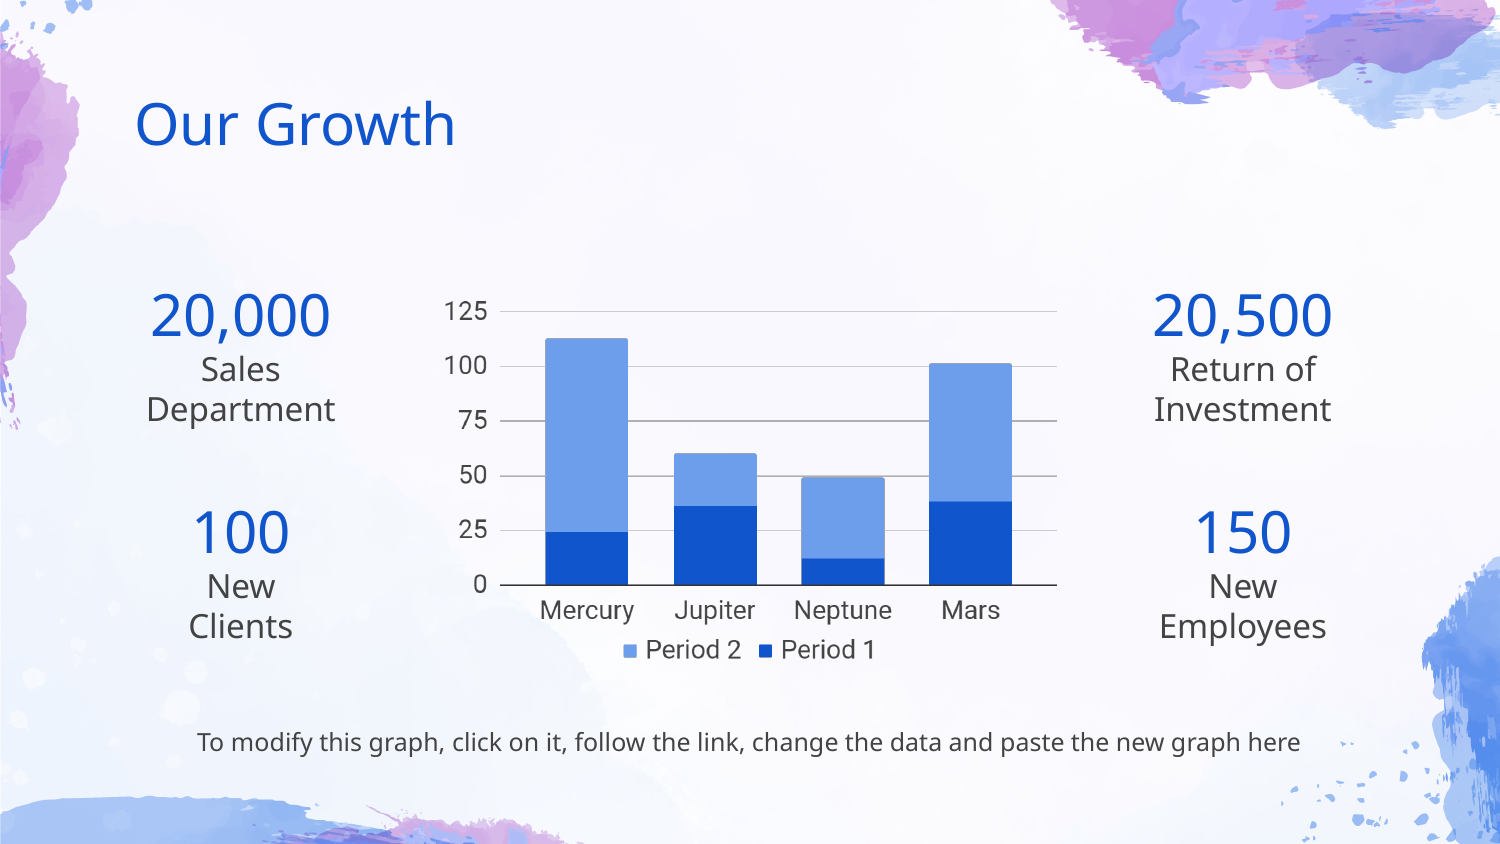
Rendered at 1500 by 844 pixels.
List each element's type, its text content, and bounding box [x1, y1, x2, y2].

title 100 [127, 480, 355, 549]
subtitle Sales Department [127, 333, 355, 442]
subtitle Return of Investment [1129, 333, 1357, 442]
title Our Growth [119, 71, 1388, 166]
title 20,500 [1131, 263, 1355, 342]
title 150 [1131, 480, 1355, 559]
picture [0, 0, 1500, 844]
title 20,000 [127, 263, 355, 333]
text_box To modify this graph, click on it, follow the link, change the data and paste the new graph here [119, 711, 1381, 772]
subtitle New Clients [127, 549, 355, 659]
subtitle New Employees [1131, 559, 1355, 659]
